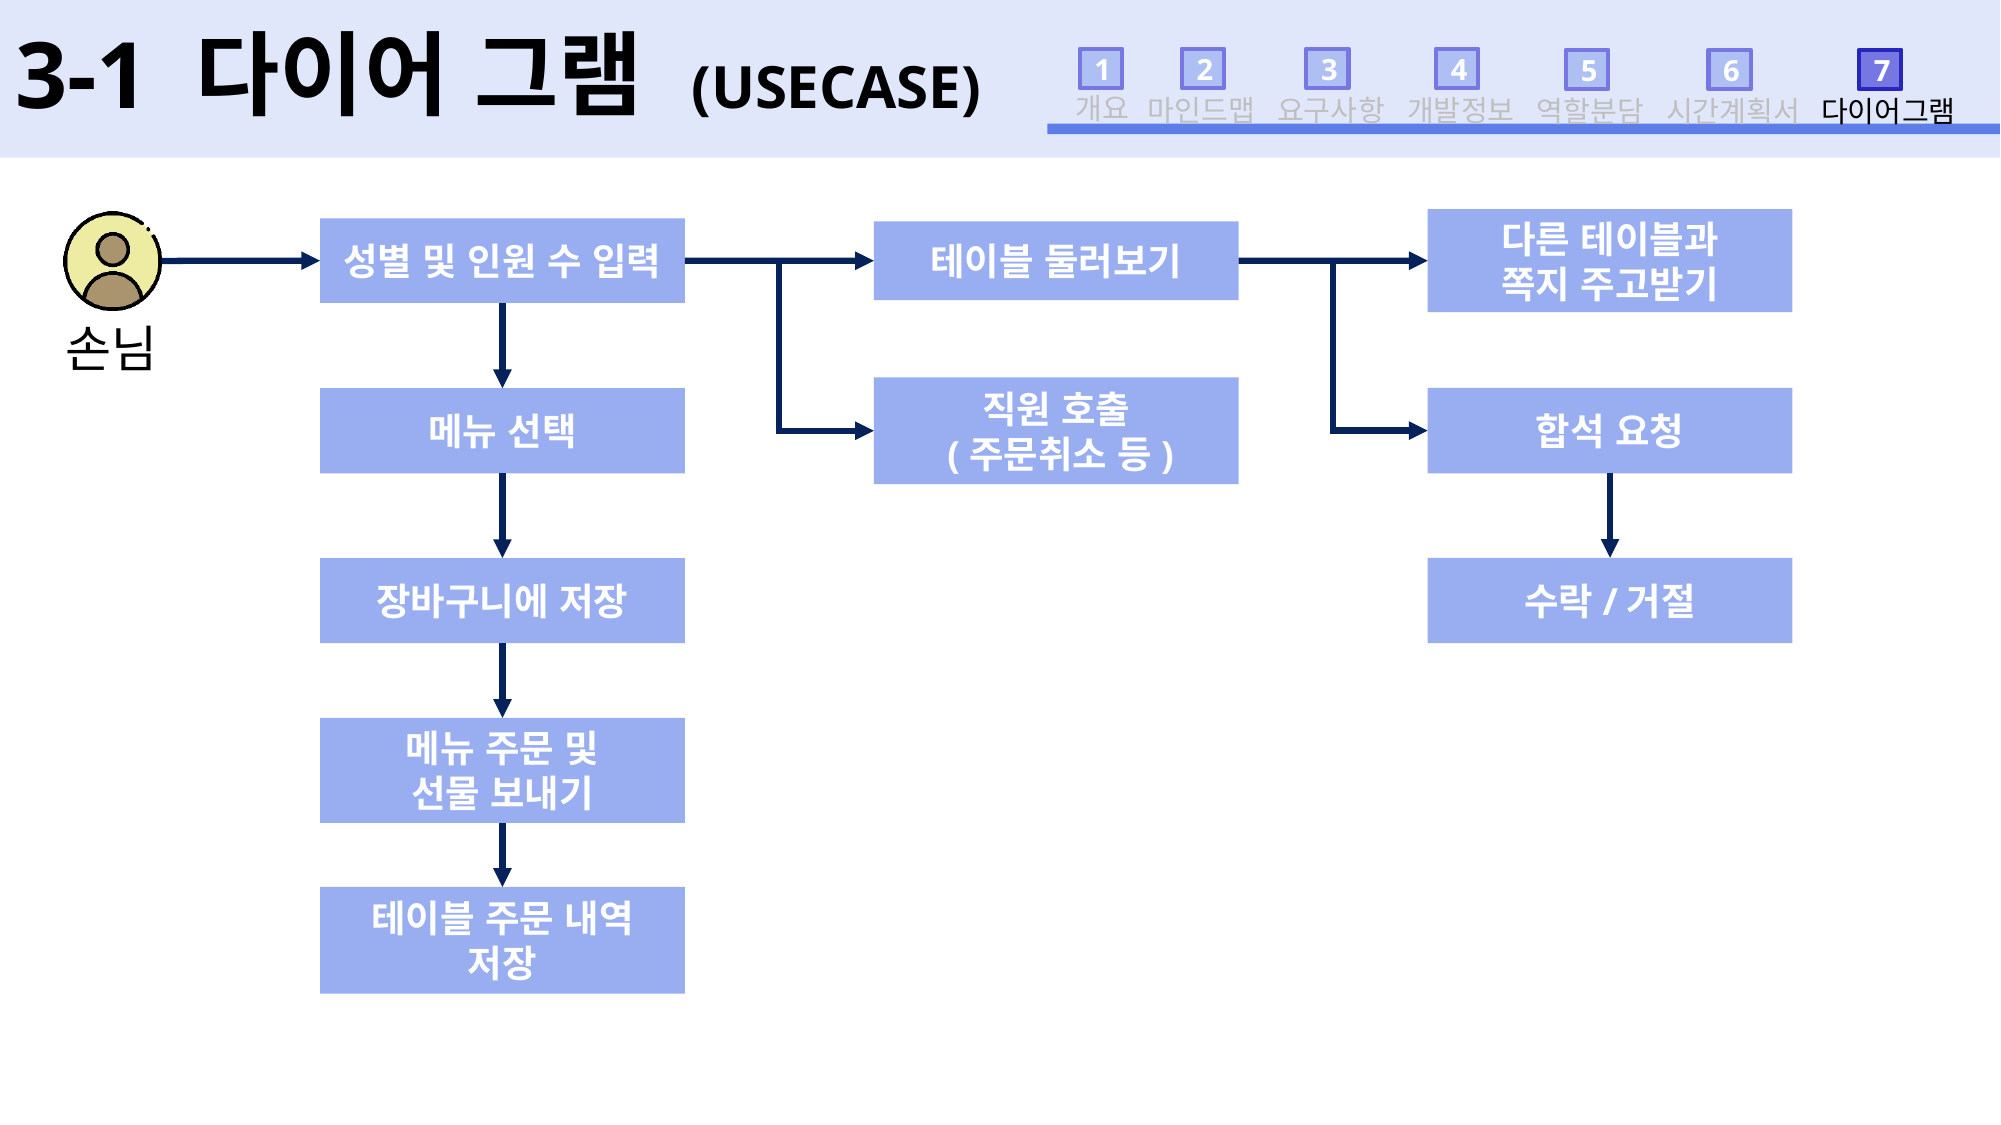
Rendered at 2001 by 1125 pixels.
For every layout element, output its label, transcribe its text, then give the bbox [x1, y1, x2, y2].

text_box 수락/거절 [1427, 557, 1793, 644]
text_box 다른 테이블과 쪽지 주고받기 [1427, 209, 1793, 313]
text_box 성별 및 인원 수 입력 [320, 218, 685, 303]
text_box 장바구니에 저장 [320, 558, 685, 644]
text_box 메뉴 주문 및 선물 보내기 [320, 717, 685, 823]
text_box 직원 호출 (주문취소 등) [873, 377, 1239, 485]
title 3-1 다이어 그램 (USECASE) [0, 0, 2000, 158]
text_box 손님 [0, 310, 243, 386]
text_box 합석 요청 [1427, 387, 1793, 474]
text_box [1047, 48, 2000, 136]
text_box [684, 260, 875, 431]
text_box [1238, 260, 1428, 431]
text_box 테이블 둘러보기 [873, 221, 1239, 301]
picture [63, 211, 162, 311]
text_box 메뉴 선택 [320, 388, 685, 474]
text_box 테이블 주문 내역 저장 [320, 886, 685, 994]
